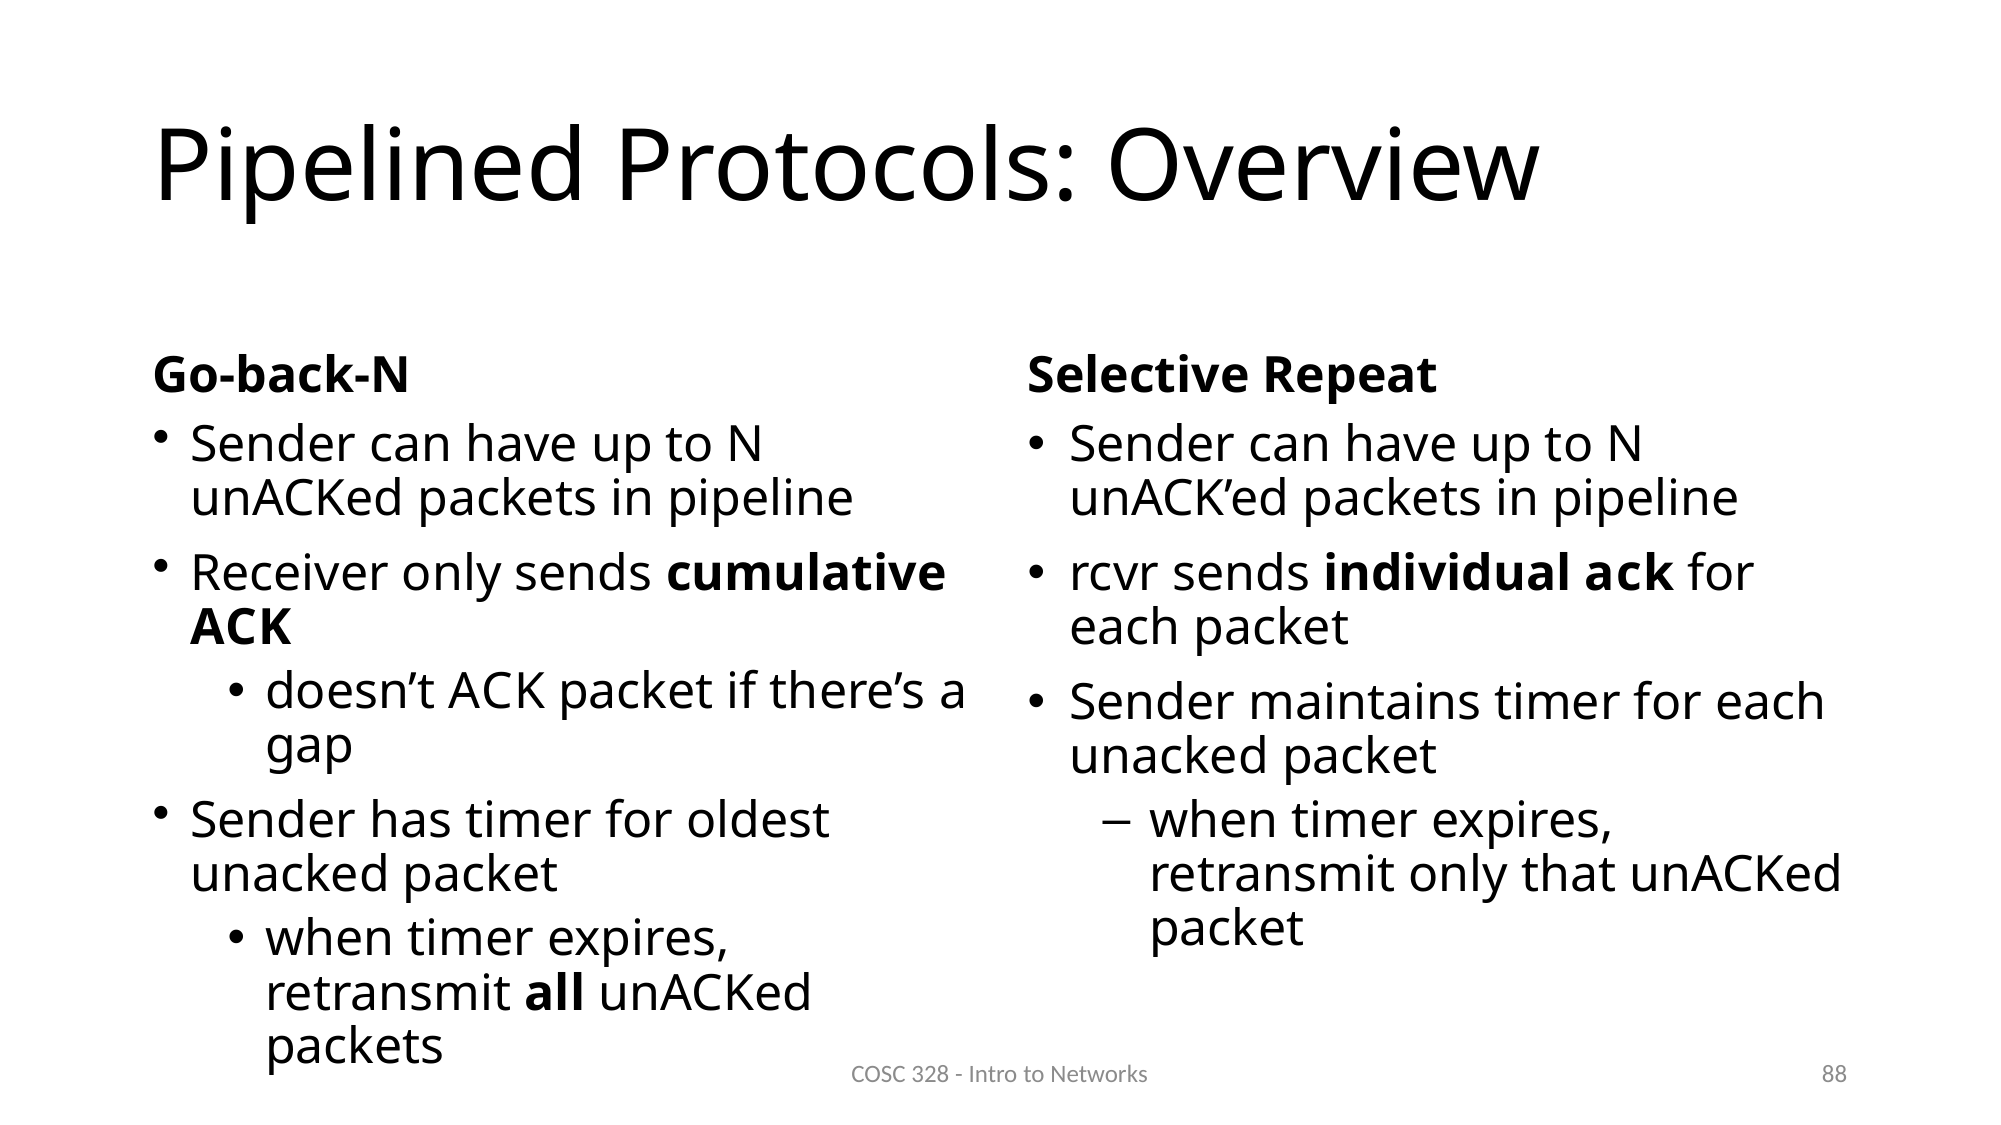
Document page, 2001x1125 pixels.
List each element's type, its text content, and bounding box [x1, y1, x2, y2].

list Selective Repeat [1012, 275, 1863, 410]
title Pipelined Protocols: Overview [137, 67, 1863, 271]
footer COSC 328 - Intro to Networks [662, 1042, 1338, 1103]
list Sender can have up to N unACK’ed packets in pipeline rcvr sends individual a c k for each packet Sender maintains timer for each unacked packet when timer expires, retransmit only that unACKed packet [1012, 410, 1863, 1064]
slide_number 88 [1412, 1042, 1863, 1103]
list Go-back-N [137, 275, 984, 410]
list Sender can have up to N unACKed packets in pipeline Receiver only sends cumulative A C K doesn’t A C K packet if there’s a gap Sender has timer for oldest unacked packet when timer expires, retransmit all unACKed packets [137, 410, 984, 1083]
